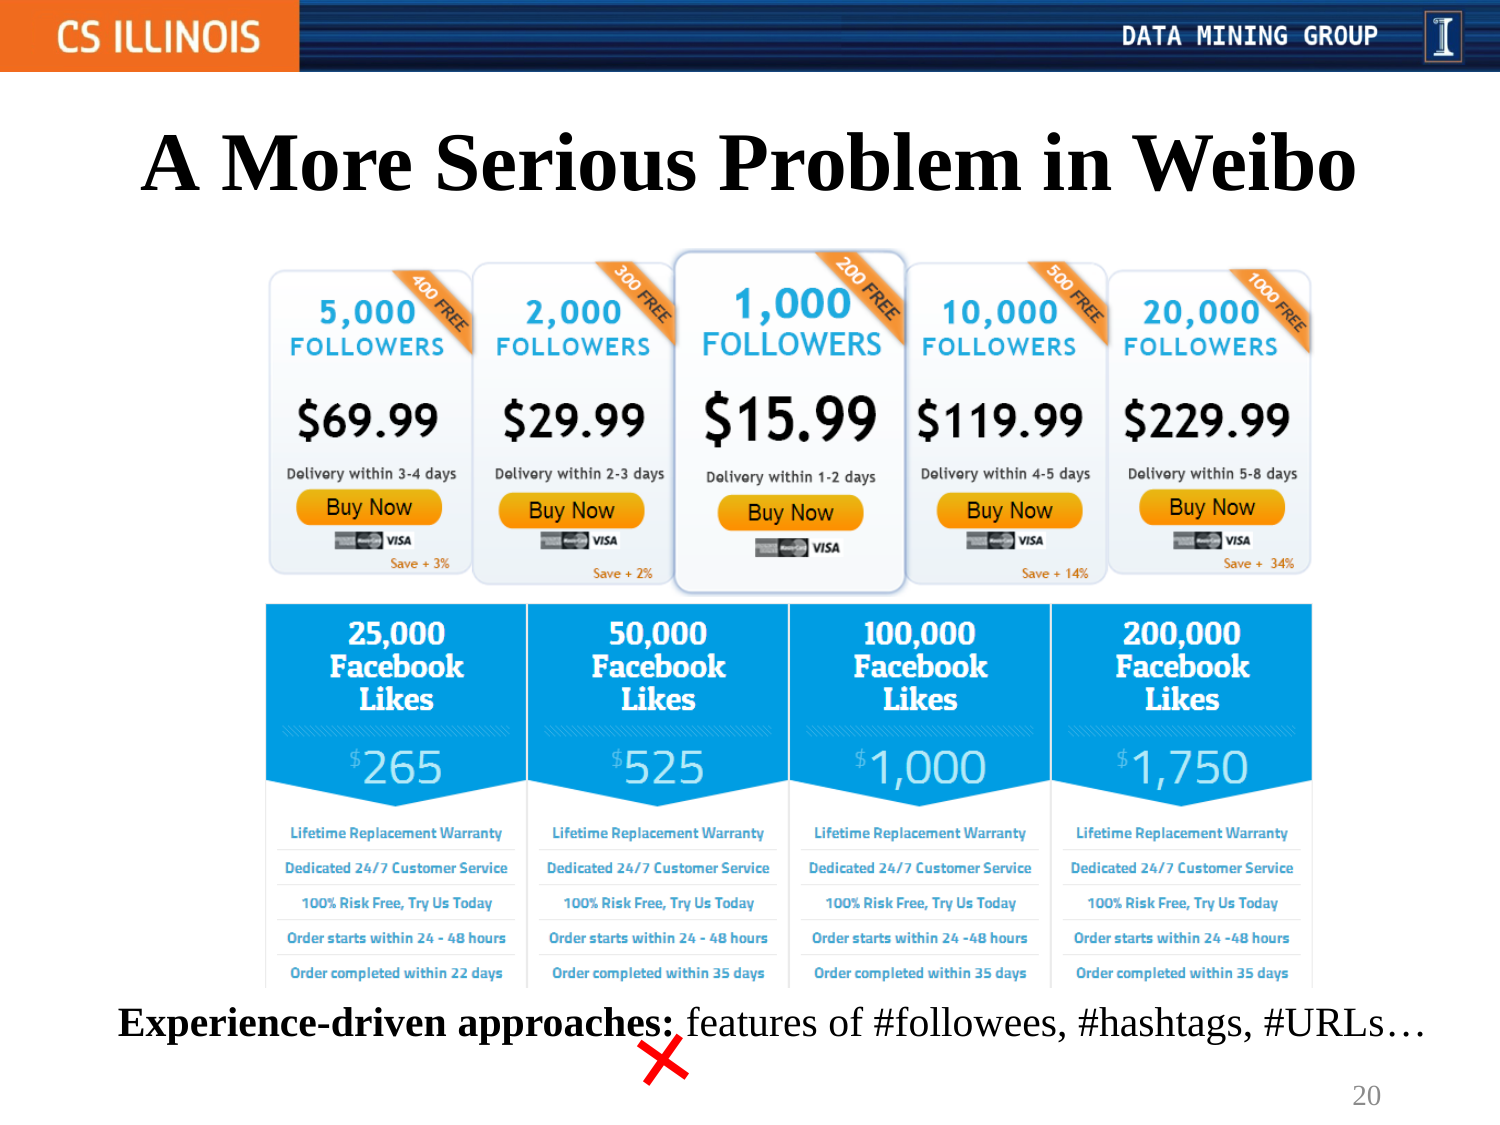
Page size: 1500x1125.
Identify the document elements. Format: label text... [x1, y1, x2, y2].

picture [0, 0, 1500, 72]
text_box × [604, 988, 722, 1125]
text_box Experience-driven approaches: features of #followees, #hashtags, #URLs… [700, 987, 1476, 1053]
text_box Experience-driven approaches: features of #followees, #hashtags, #URLs… [103, 987, 615, 1053]
picture [264, 602, 1315, 988]
title A More Serious Problem in Weibo [103, 100, 1397, 227]
slide_number 20 [1059, 1074, 1397, 1113]
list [264, 248, 1315, 597]
